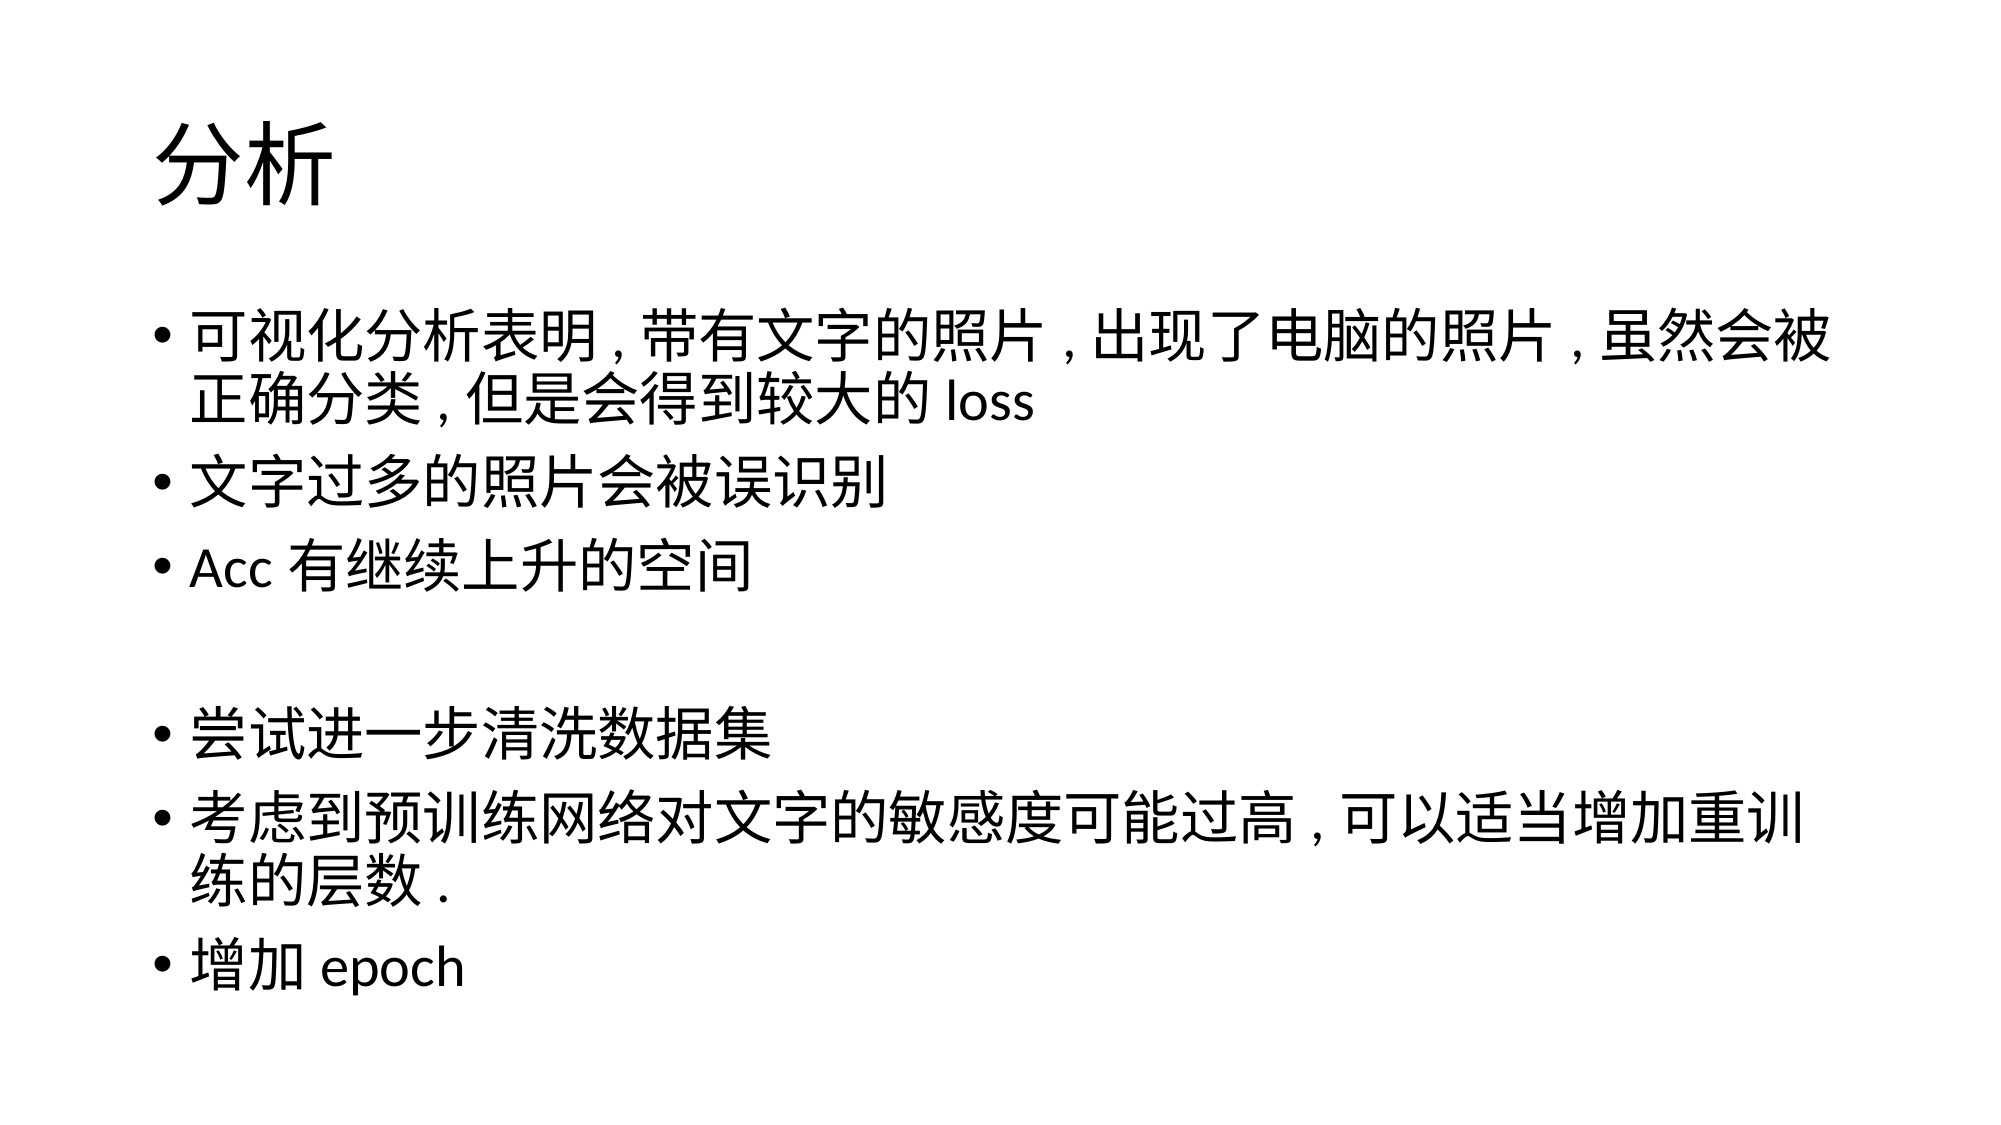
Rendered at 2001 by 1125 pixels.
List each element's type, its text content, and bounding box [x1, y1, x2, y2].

list 可视化分析表明,带有文字的照片,出现了电脑的照片,虽然会被正确分类,但是会得到较大的loss 文字过多的照片会被误识别 Acc有继续上升的空间 尝试进一步清洗数据集 考虑到预训练网络对文字的敏感度可能过高,可以适当增加重训练的层数. 增加epoch [137, 299, 1863, 1014]
title 分析 [137, 59, 1863, 278]
